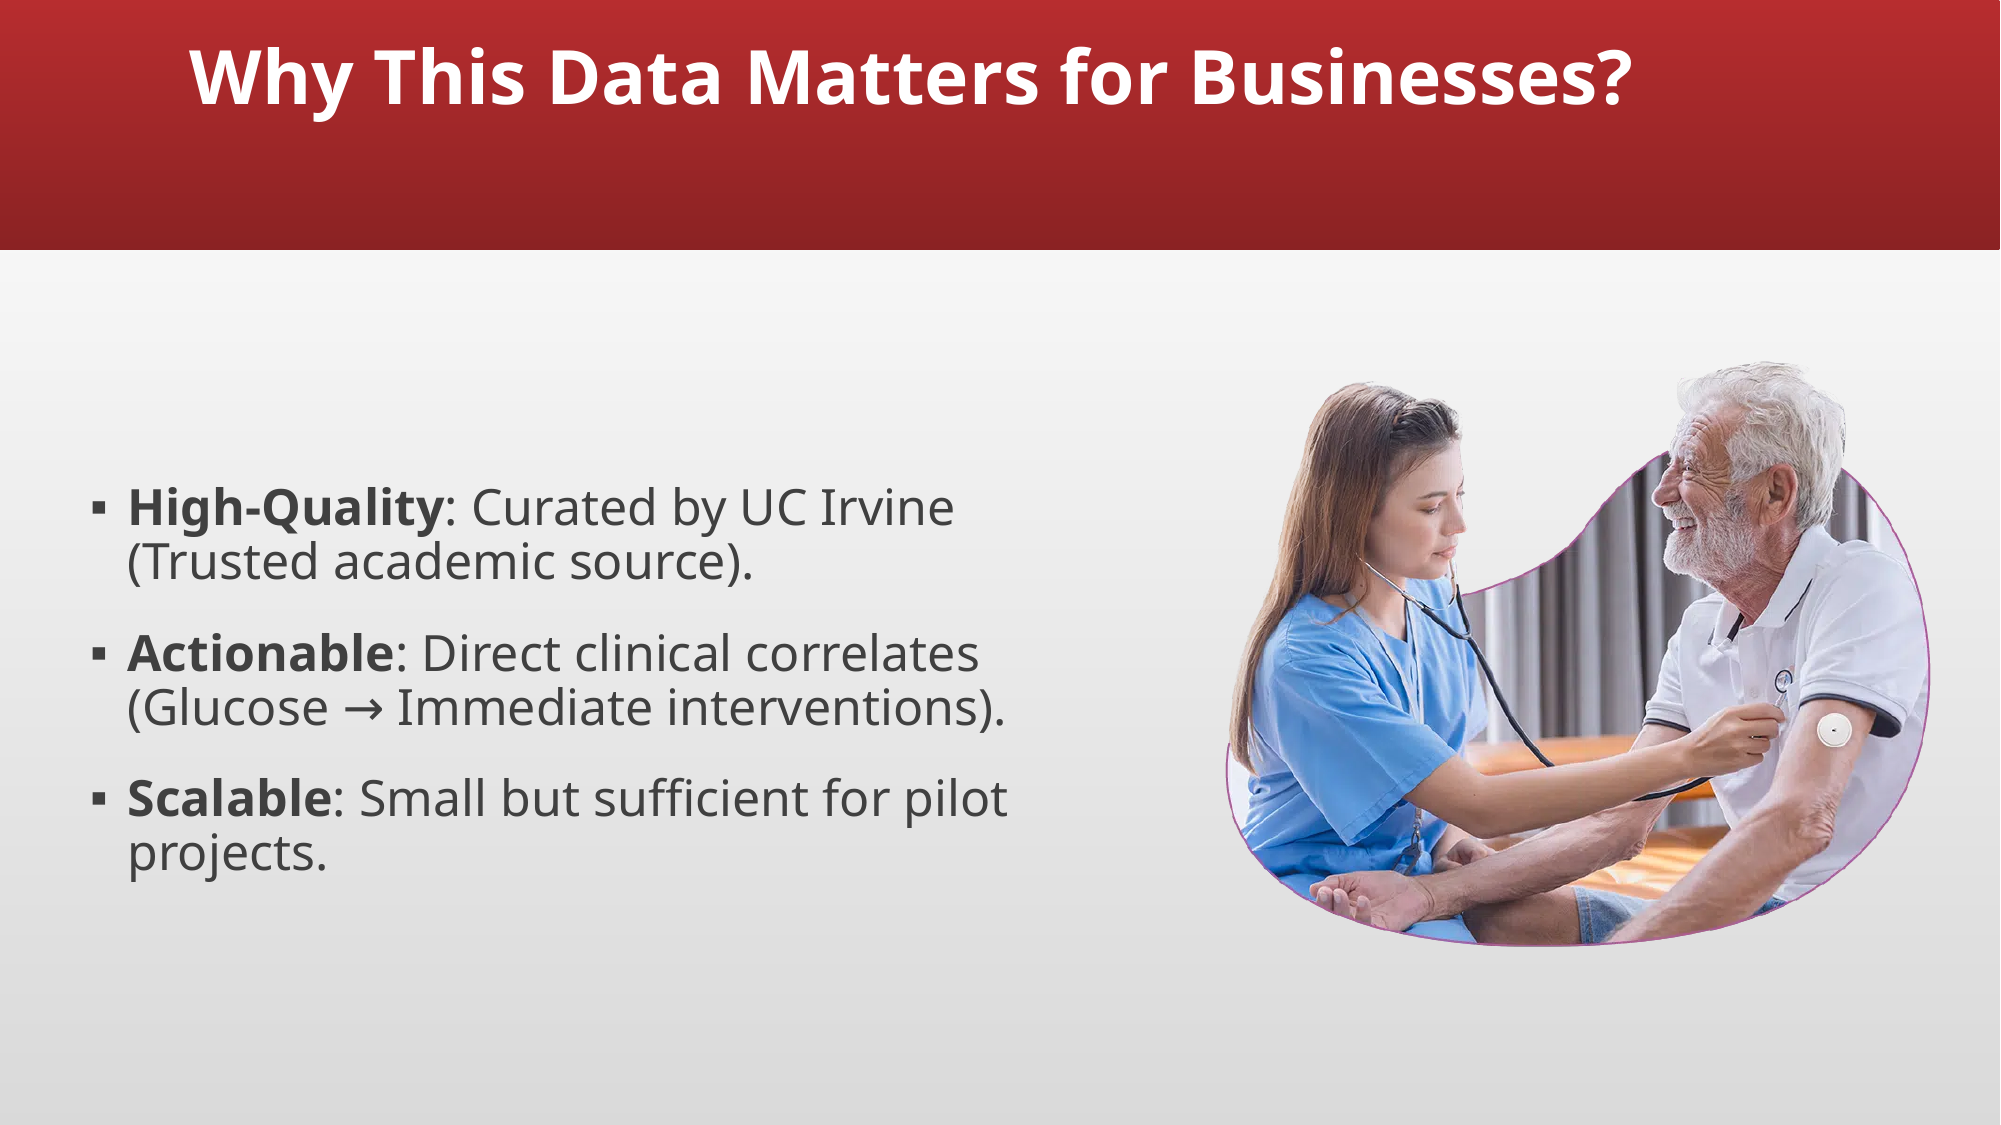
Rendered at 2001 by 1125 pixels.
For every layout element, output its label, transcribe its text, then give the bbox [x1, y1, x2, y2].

title Why This Data Matters for Businesses? [174, 16, 1825, 234]
list High-Quality: Curated by UC Irvine (Trusted academic source). Actionable: Direct clinical correlates (Glucose → Immediate interventions). Scalable: Small but sufficient for pilot projects. [75, 474, 1175, 1125]
picture [1202, 287, 1953, 1038]
